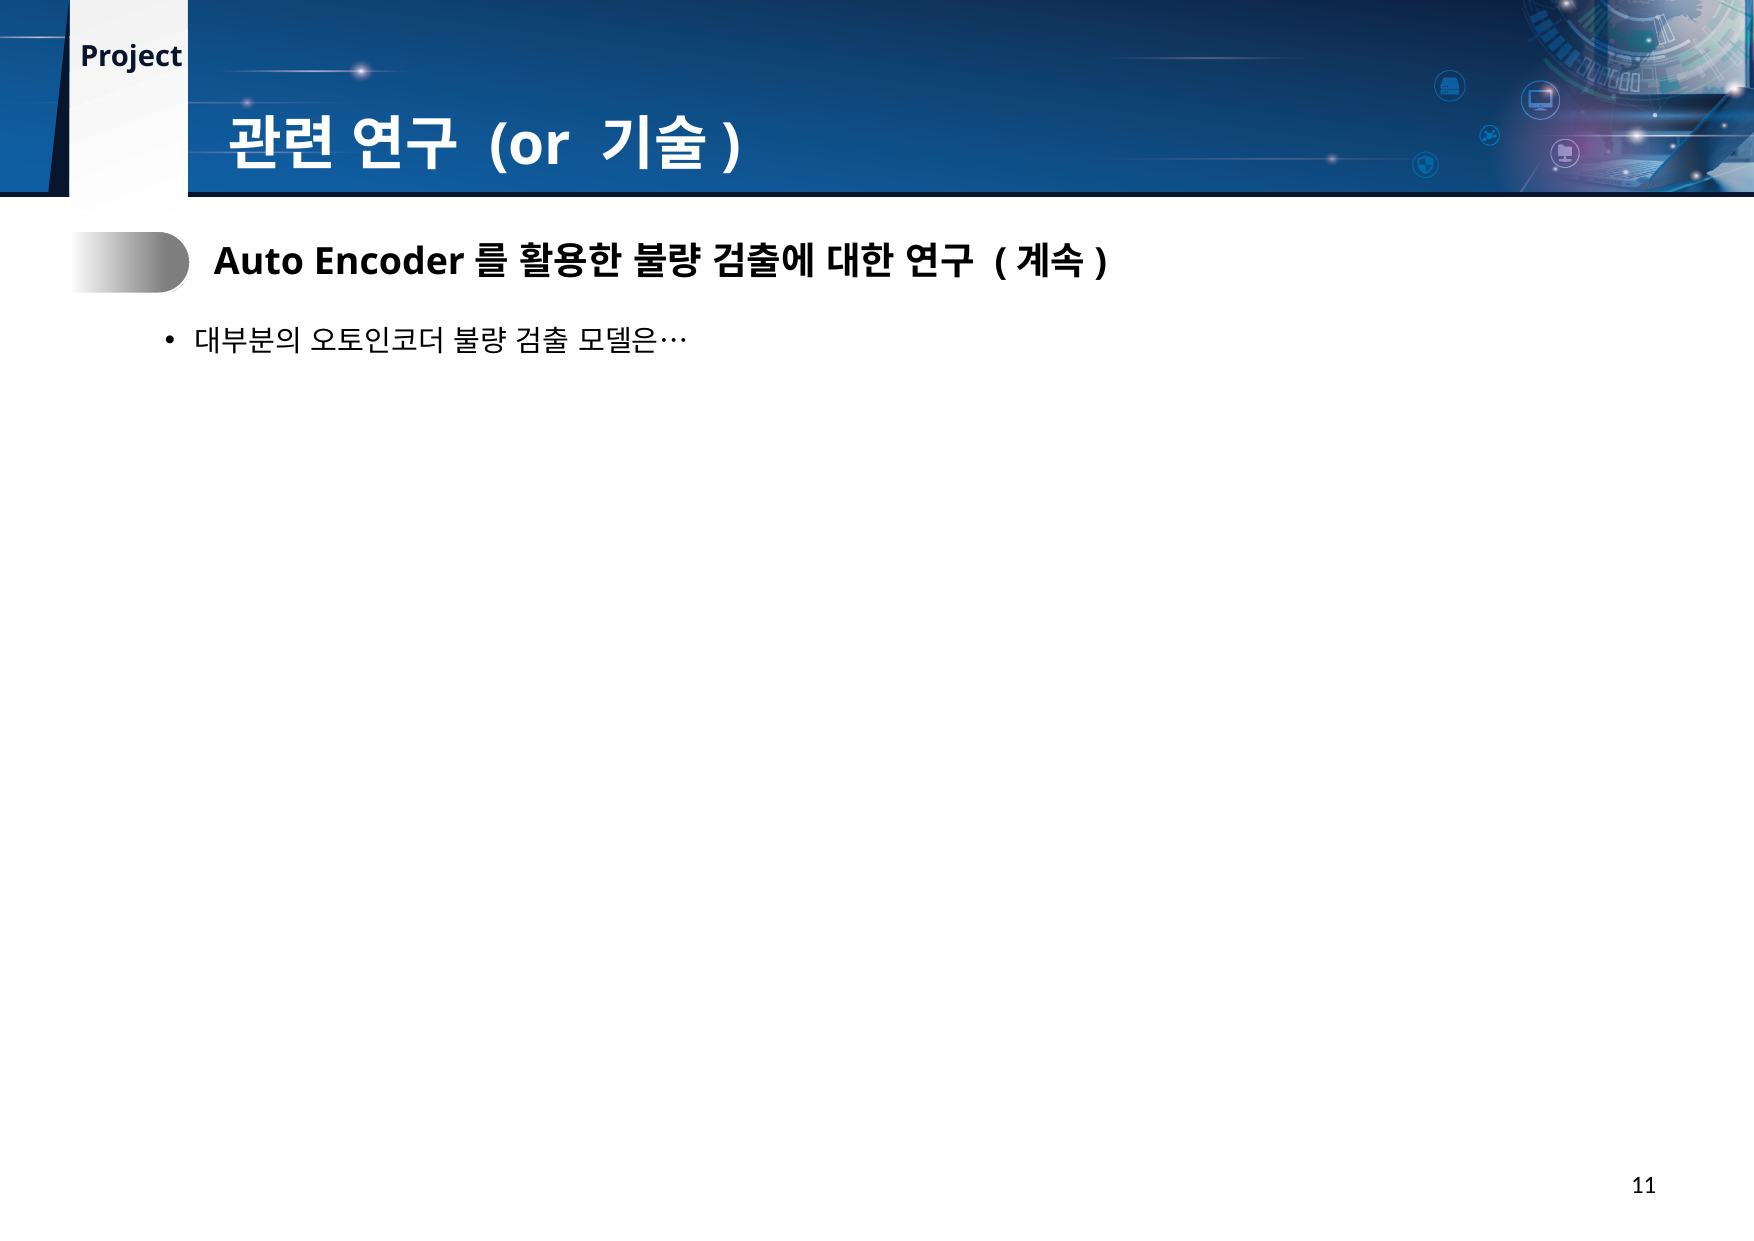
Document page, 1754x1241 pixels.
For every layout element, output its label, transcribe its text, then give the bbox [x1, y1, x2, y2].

text_box 11 [1616, 1160, 1752, 1206]
text_box 대부분의 오토인코더 불량 검출 모델은… [150, 297, 1687, 365]
picture [188, 0, 1754, 192]
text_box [70, 230, 1199, 294]
text_box 관련 연구 (or 기술) [213, 98, 1522, 184]
picture [0, 0, 69, 192]
